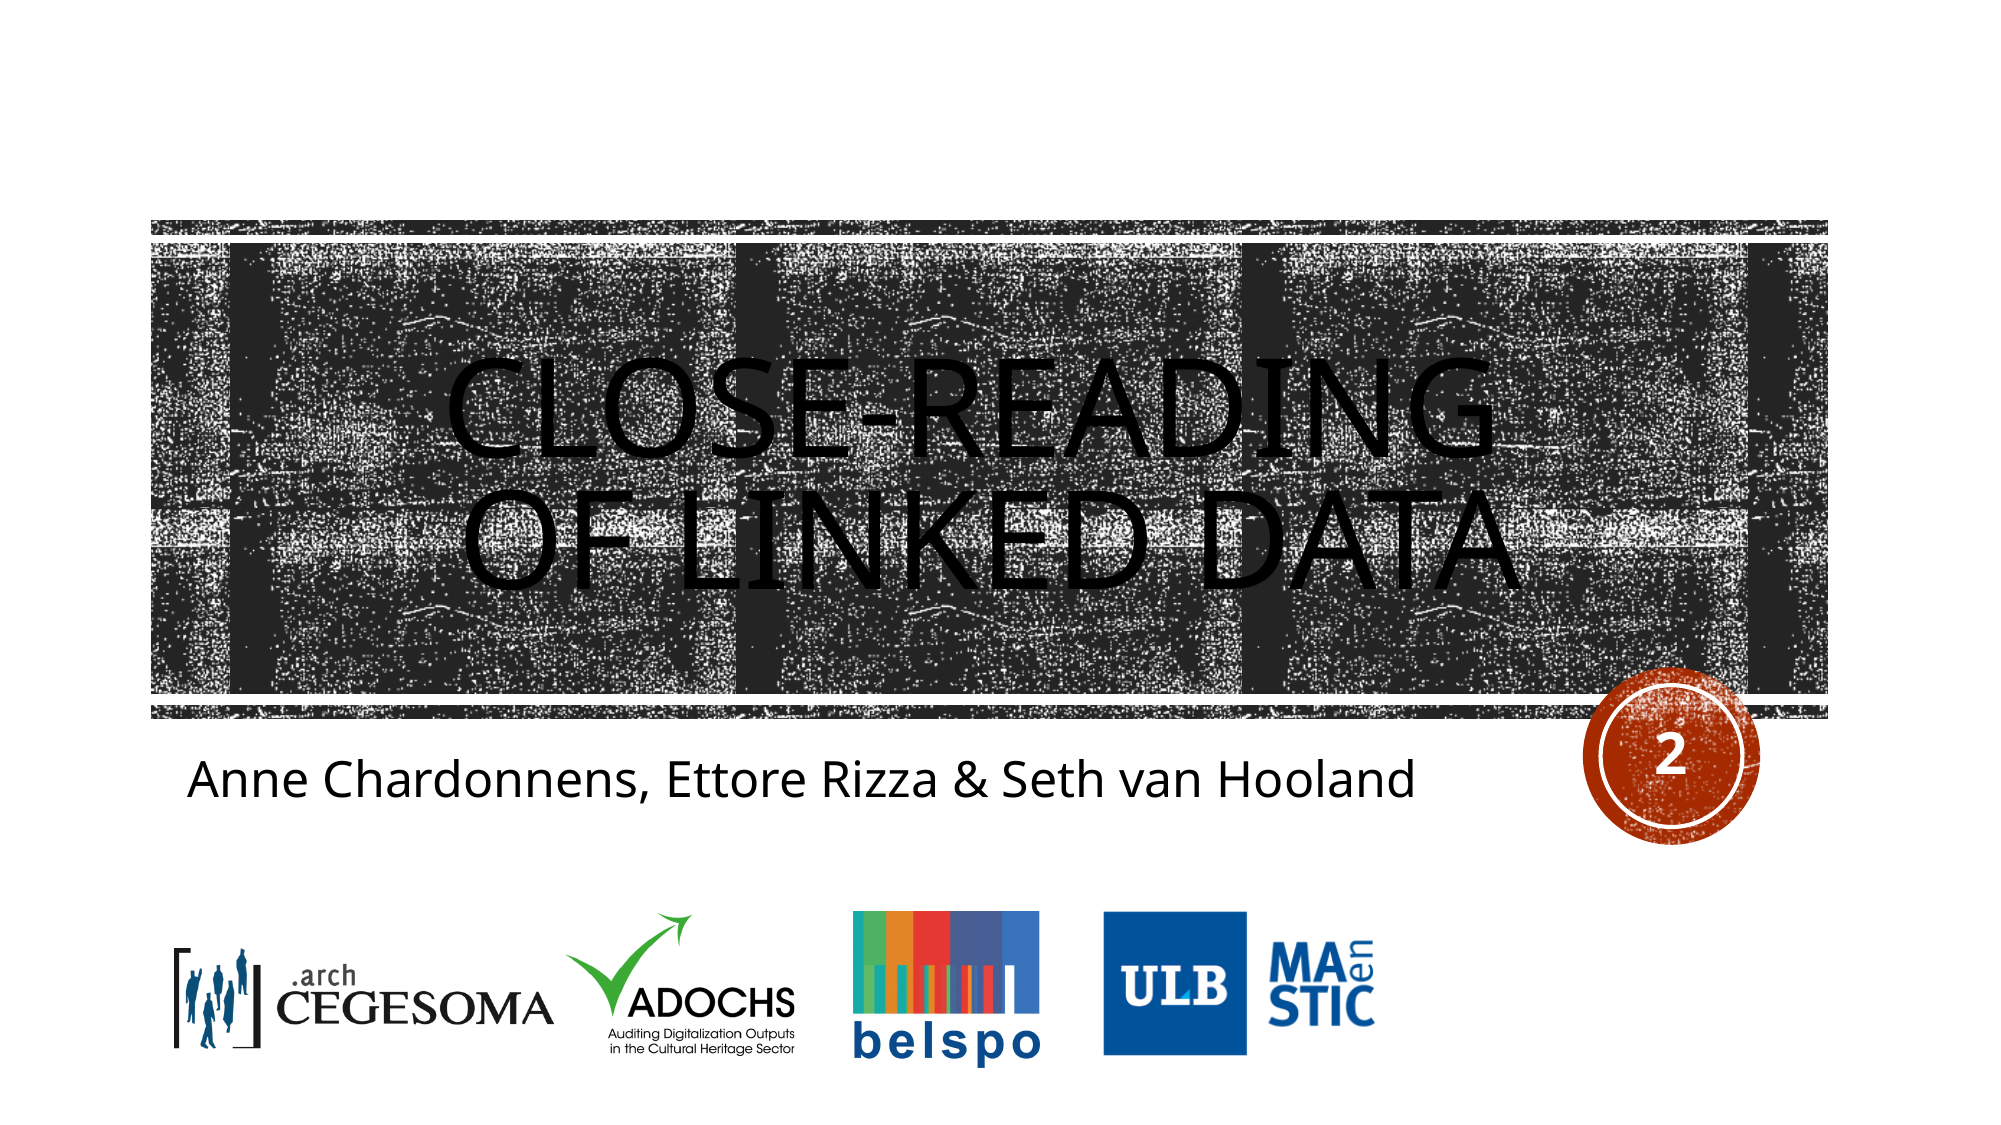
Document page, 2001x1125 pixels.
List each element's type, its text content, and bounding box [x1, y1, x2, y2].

picture [853, 911, 1040, 1068]
picture [174, 948, 554, 1049]
title CLOSE-READING of LINKED DATA [172, 234, 1808, 733]
subtitle Anne Chardonnens, Ettore Rizza & Seth van Hooland [172, 747, 1467, 923]
slide_number 2 [1573, 703, 1770, 809]
picture [560, 910, 800, 1059]
picture [1044, 897, 1454, 1070]
